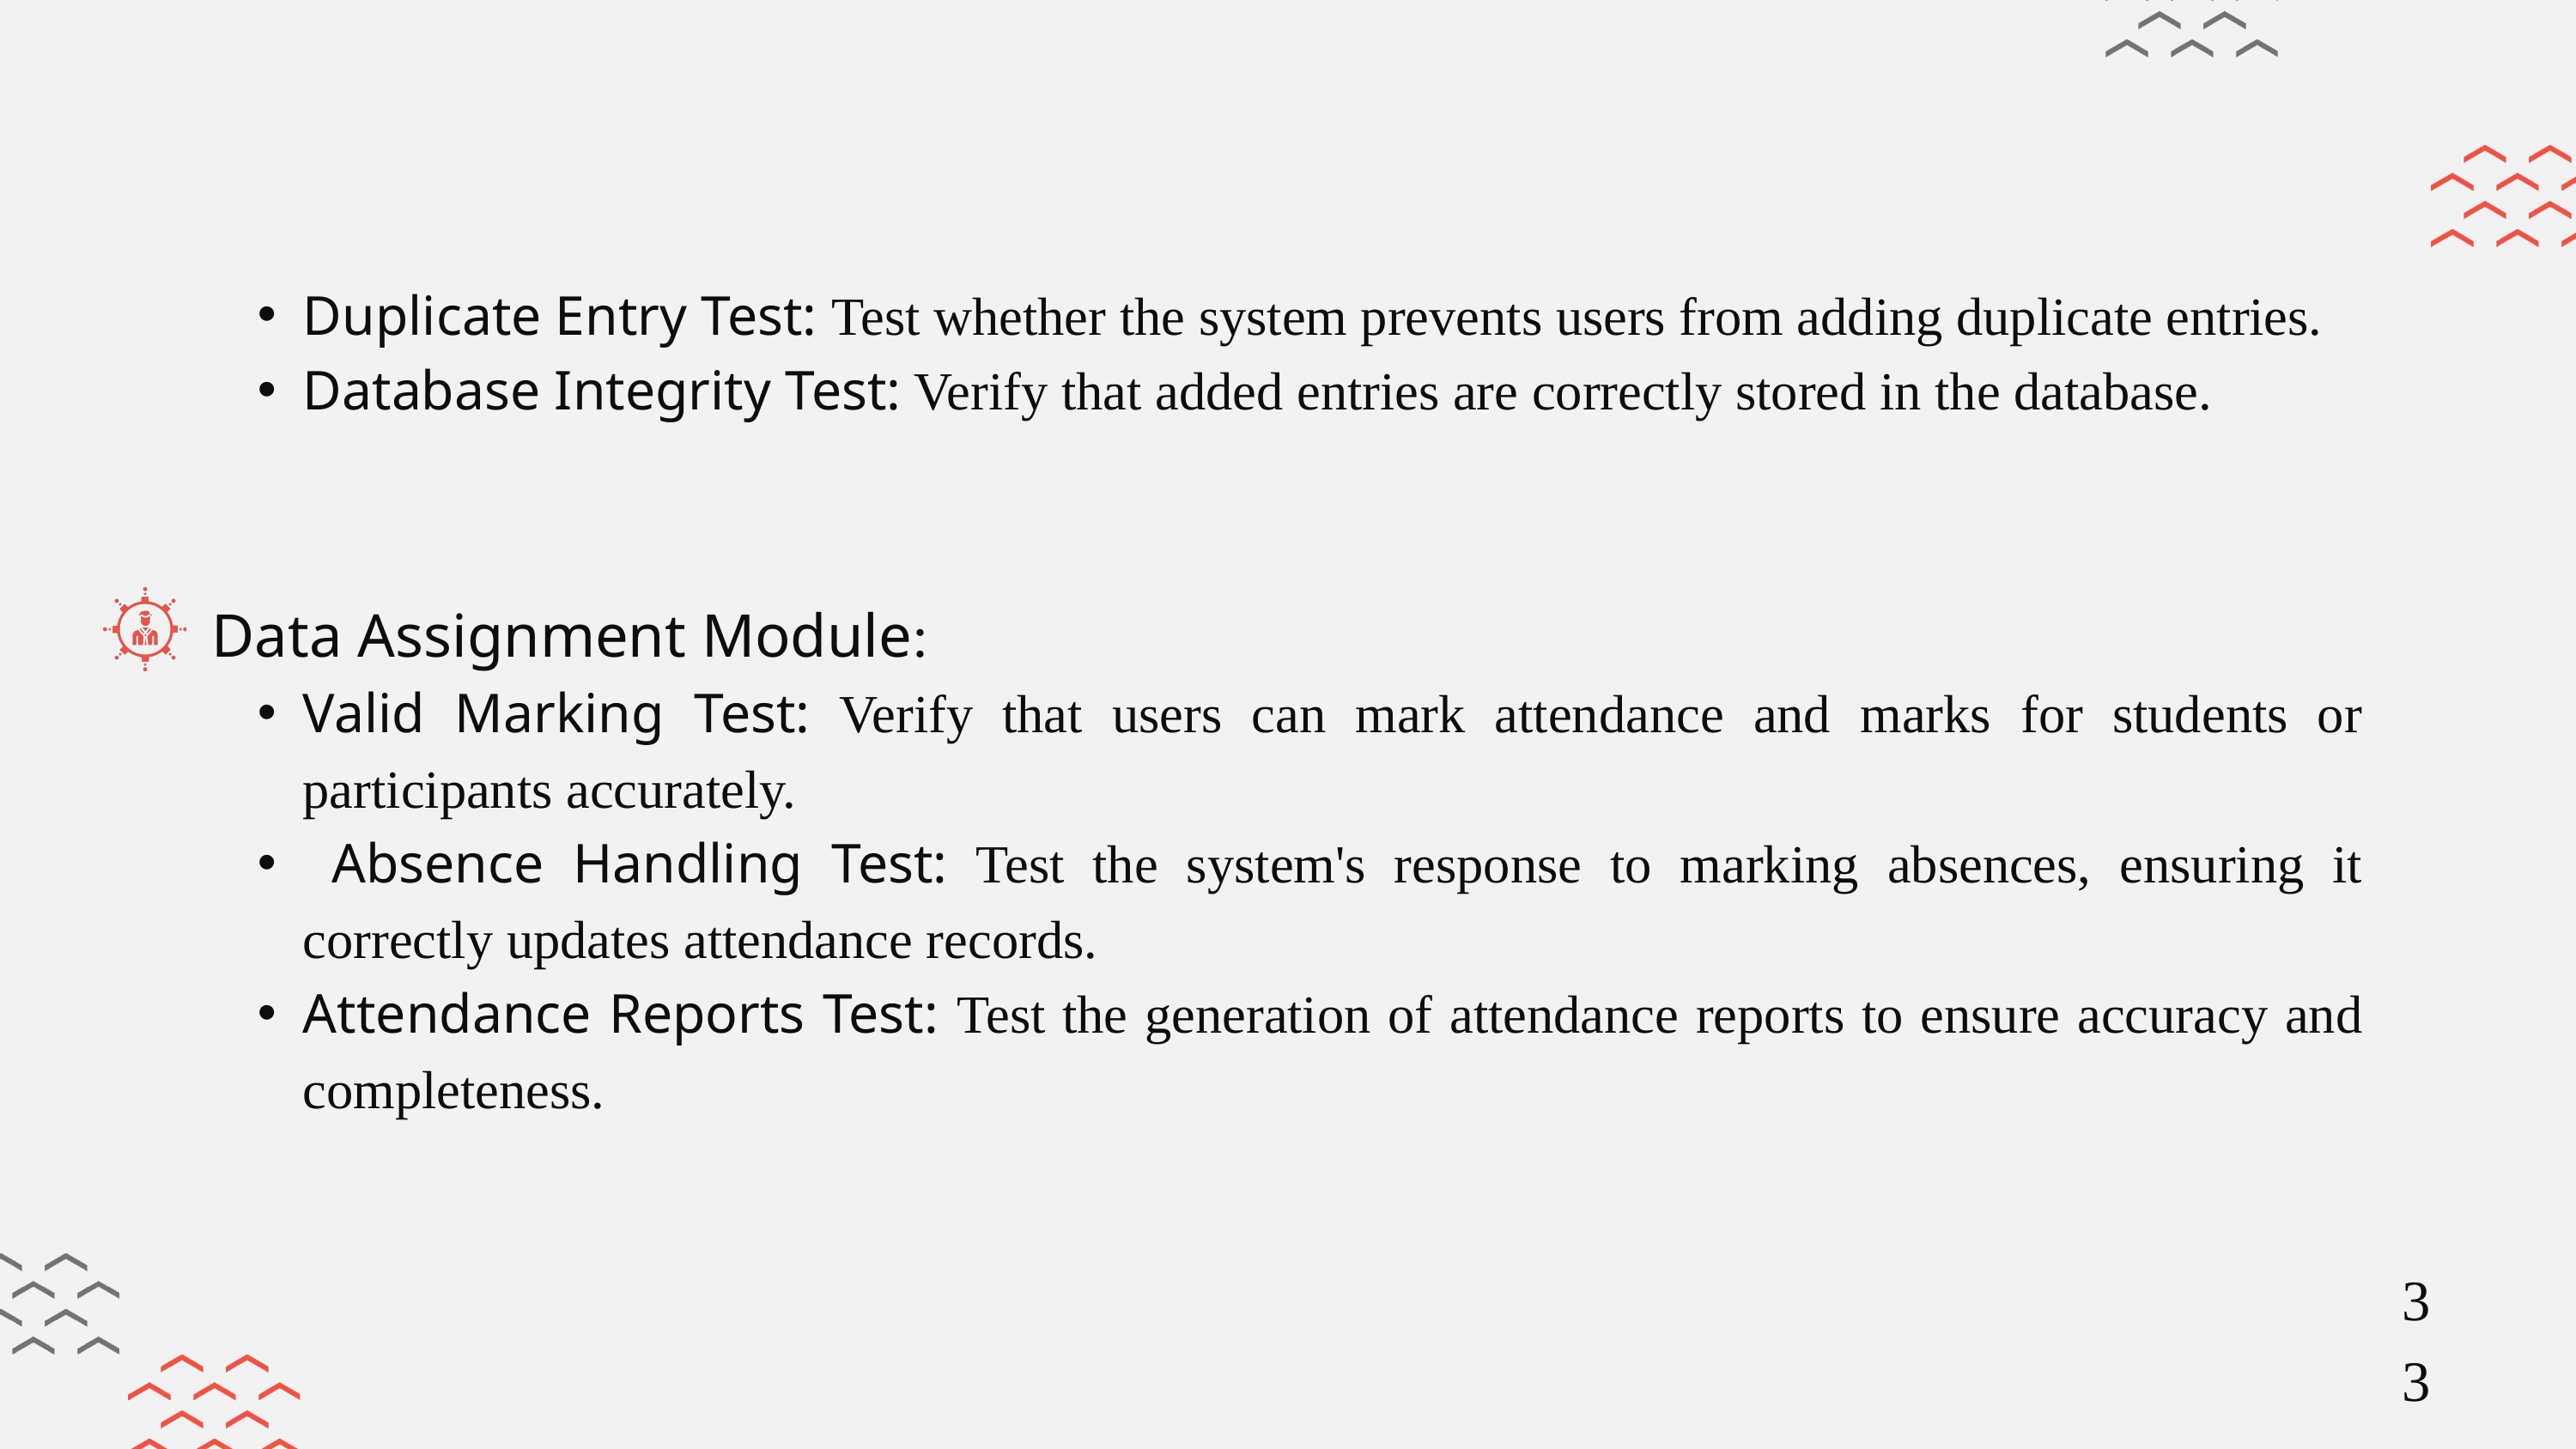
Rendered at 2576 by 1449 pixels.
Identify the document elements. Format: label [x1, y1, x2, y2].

text_box [0, 0, 2576, 1449]
